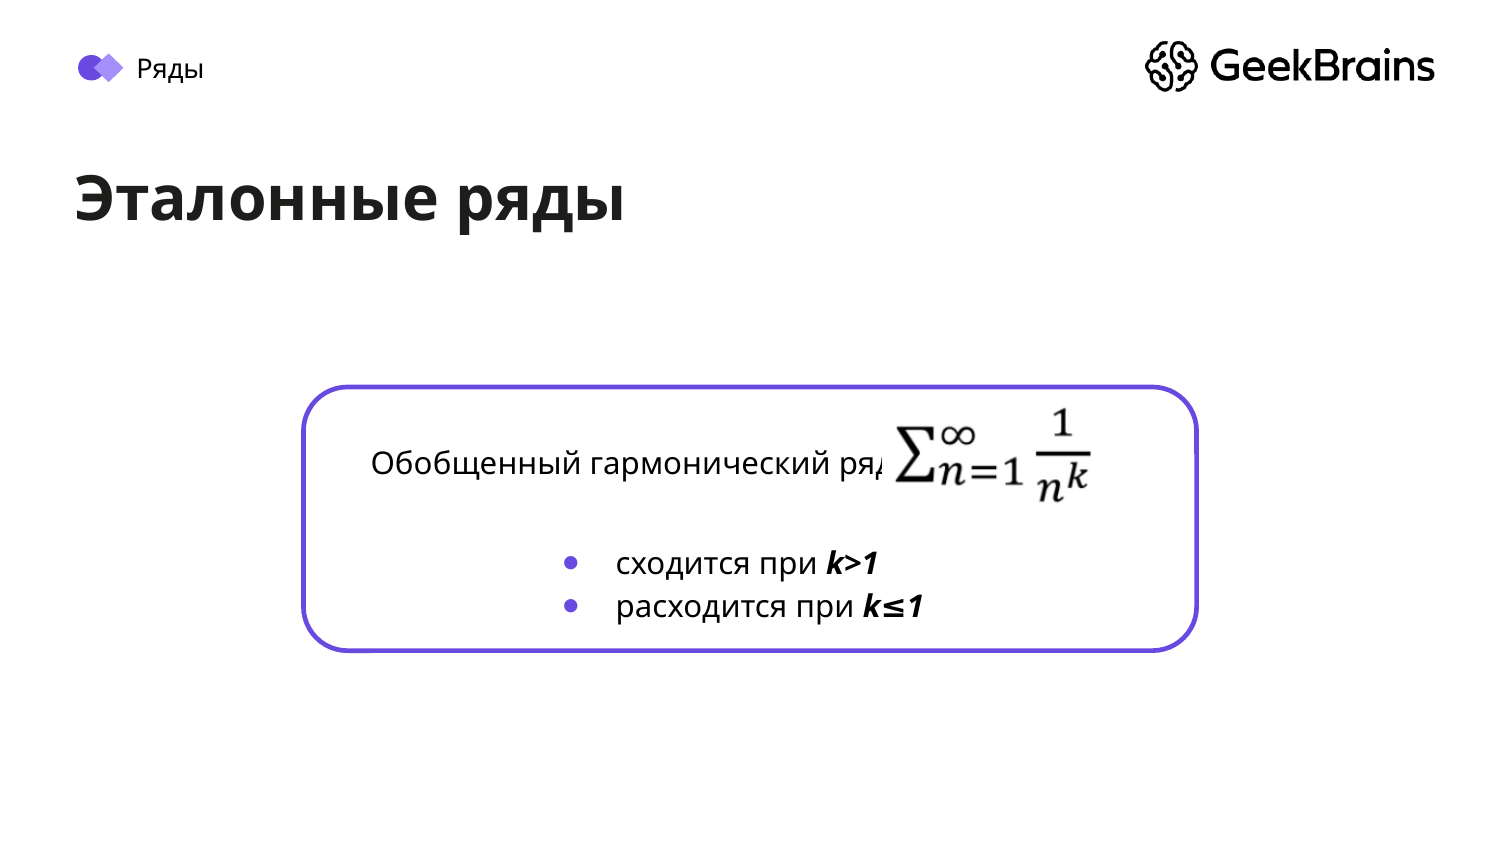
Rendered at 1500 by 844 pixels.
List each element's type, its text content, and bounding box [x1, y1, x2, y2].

picture [1145, 39, 1435, 93]
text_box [370, 396, 1108, 638]
title Ряды [134, 39, 812, 83]
text_box [303, 386, 1197, 651]
text_box Эталонные ряды [74, 168, 1365, 220]
text_box [78, 54, 102, 81]
text_box [93, 53, 124, 82]
